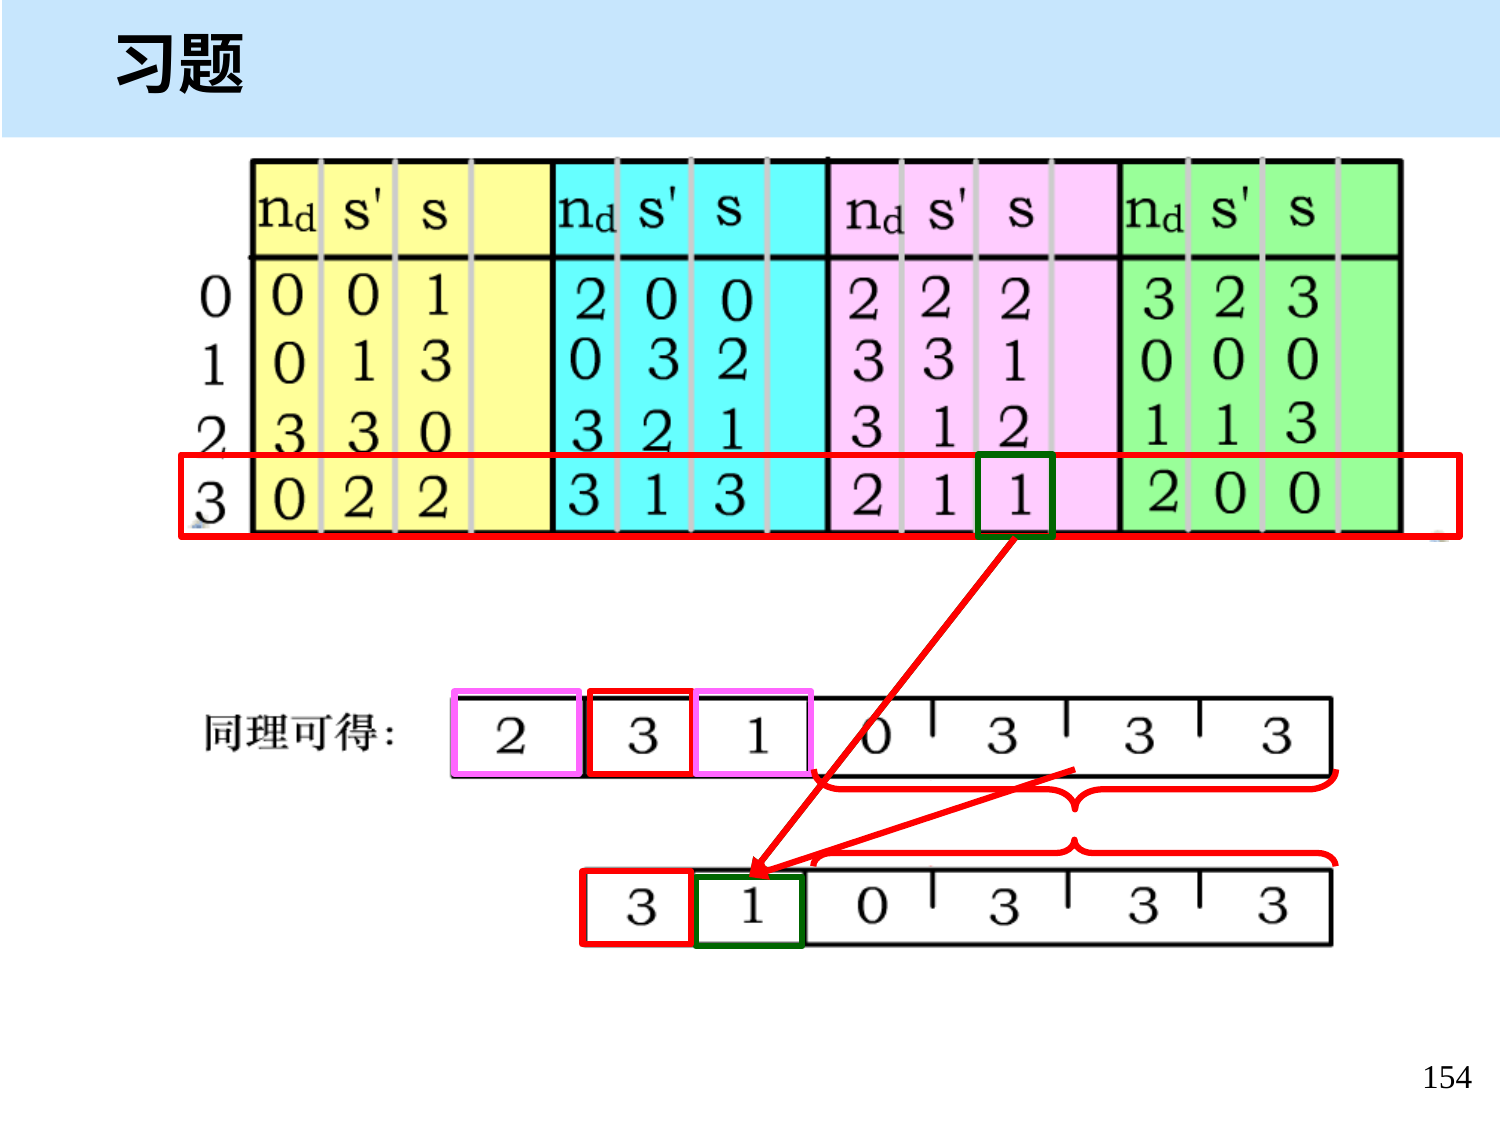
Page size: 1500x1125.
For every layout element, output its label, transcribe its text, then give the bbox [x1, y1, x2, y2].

text_box [1450, 454, 1460, 537]
picture [200, 687, 1365, 959]
title 习题 [96, 11, 1385, 112]
picture [170, 147, 1450, 542]
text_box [749, 537, 1016, 877]
